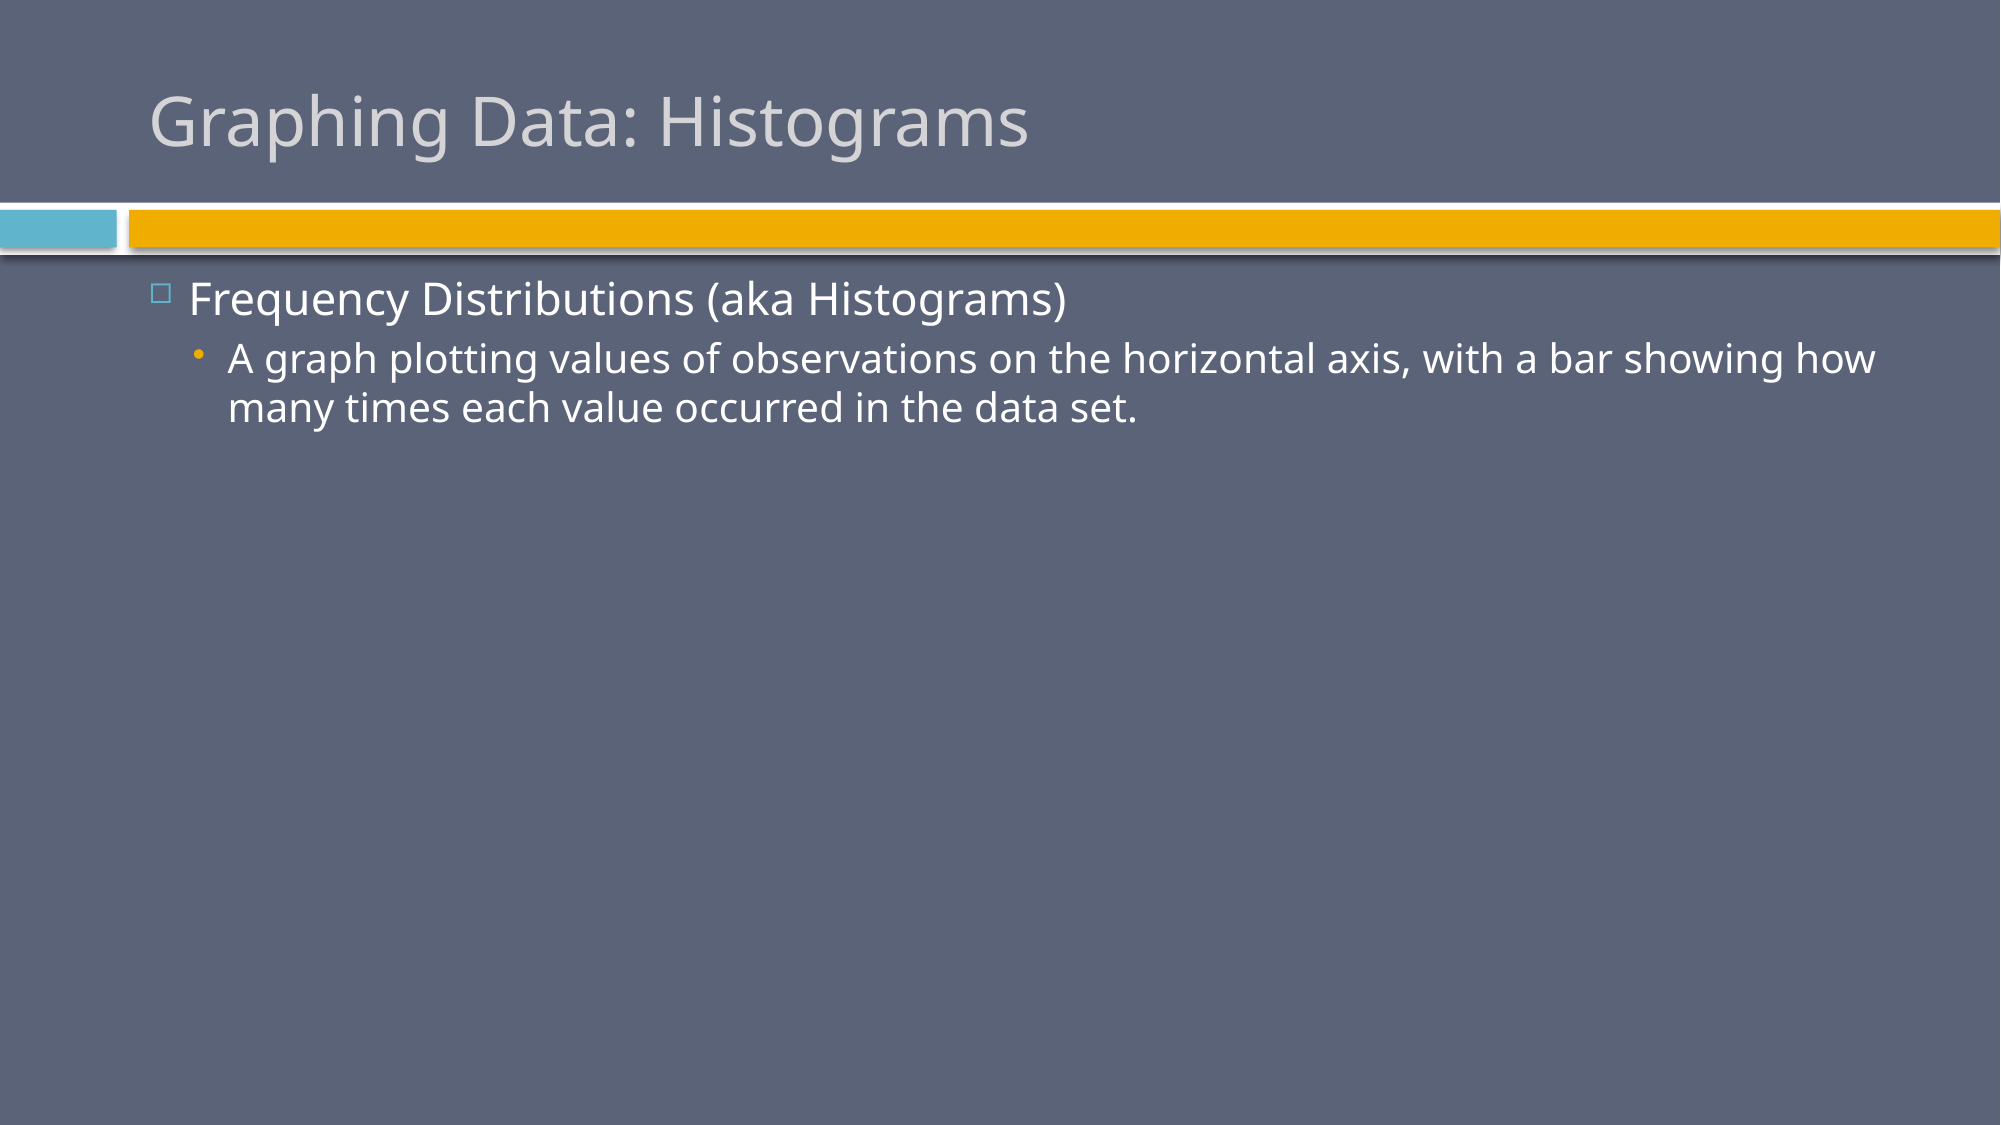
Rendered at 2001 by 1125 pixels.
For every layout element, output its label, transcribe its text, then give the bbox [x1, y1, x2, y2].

list Frequency Distributions (aka Histograms) A graph plotting values of observations on the horizontal axis, with a bar showing how many times each value occurred in the data set. [133, 262, 1918, 1001]
title Graphing Data: Histograms [133, 37, 1918, 201]
